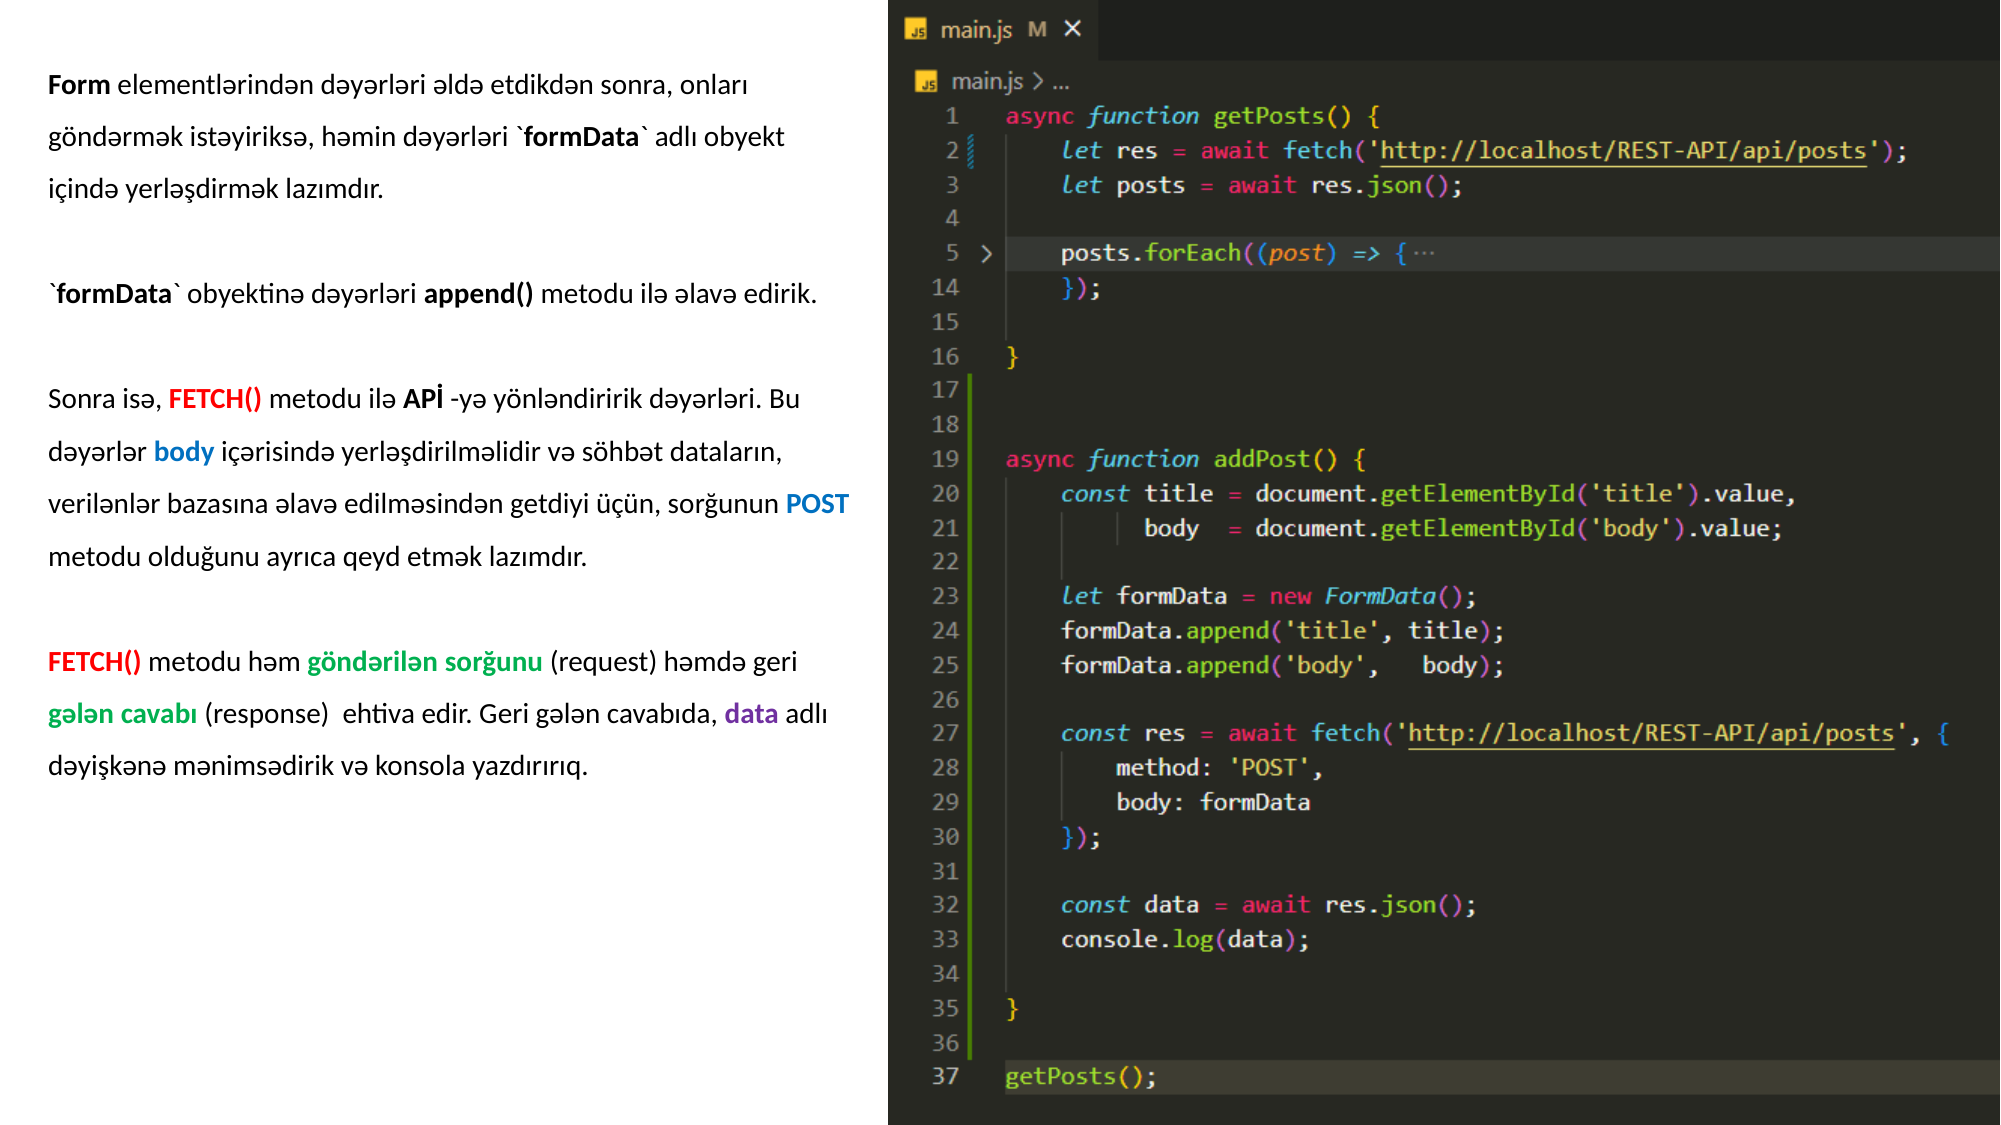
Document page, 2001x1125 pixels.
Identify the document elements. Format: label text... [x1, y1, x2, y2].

text_box Form elementlərindən dəyərləri əldə etdikdən sonra, onları göndərmək istəyiriksə, həmin dəyərləri `formData` adlı obyekt içində yerləşdirmək lazımdır. `formData` obyektinə dəyərləri append() metodu ilə əlavə edirik. Sonra isə, FETCH() metodu ilə APİ -yə yönləndiririk dəyərləri. Bu dəyərlər body içərisində yerləşdirilməlidir və söhbət dataların, verilənlər bazasına əlavə edilməsindən getdiyi üçün, sorğunun POST metodu olduğunu ayrıca qeyd etmək lazımdır. FETCH() metodu həm göndərilən sorğunu (request) həmdə geri gələn cavabı (response) ehtiva edir. Geri gələn cavabıda, data adlı dəyişkənə mənimsədirik və konsola yazdırırıq. [33, 40, 866, 789]
picture [888, 0, 2000, 1125]
